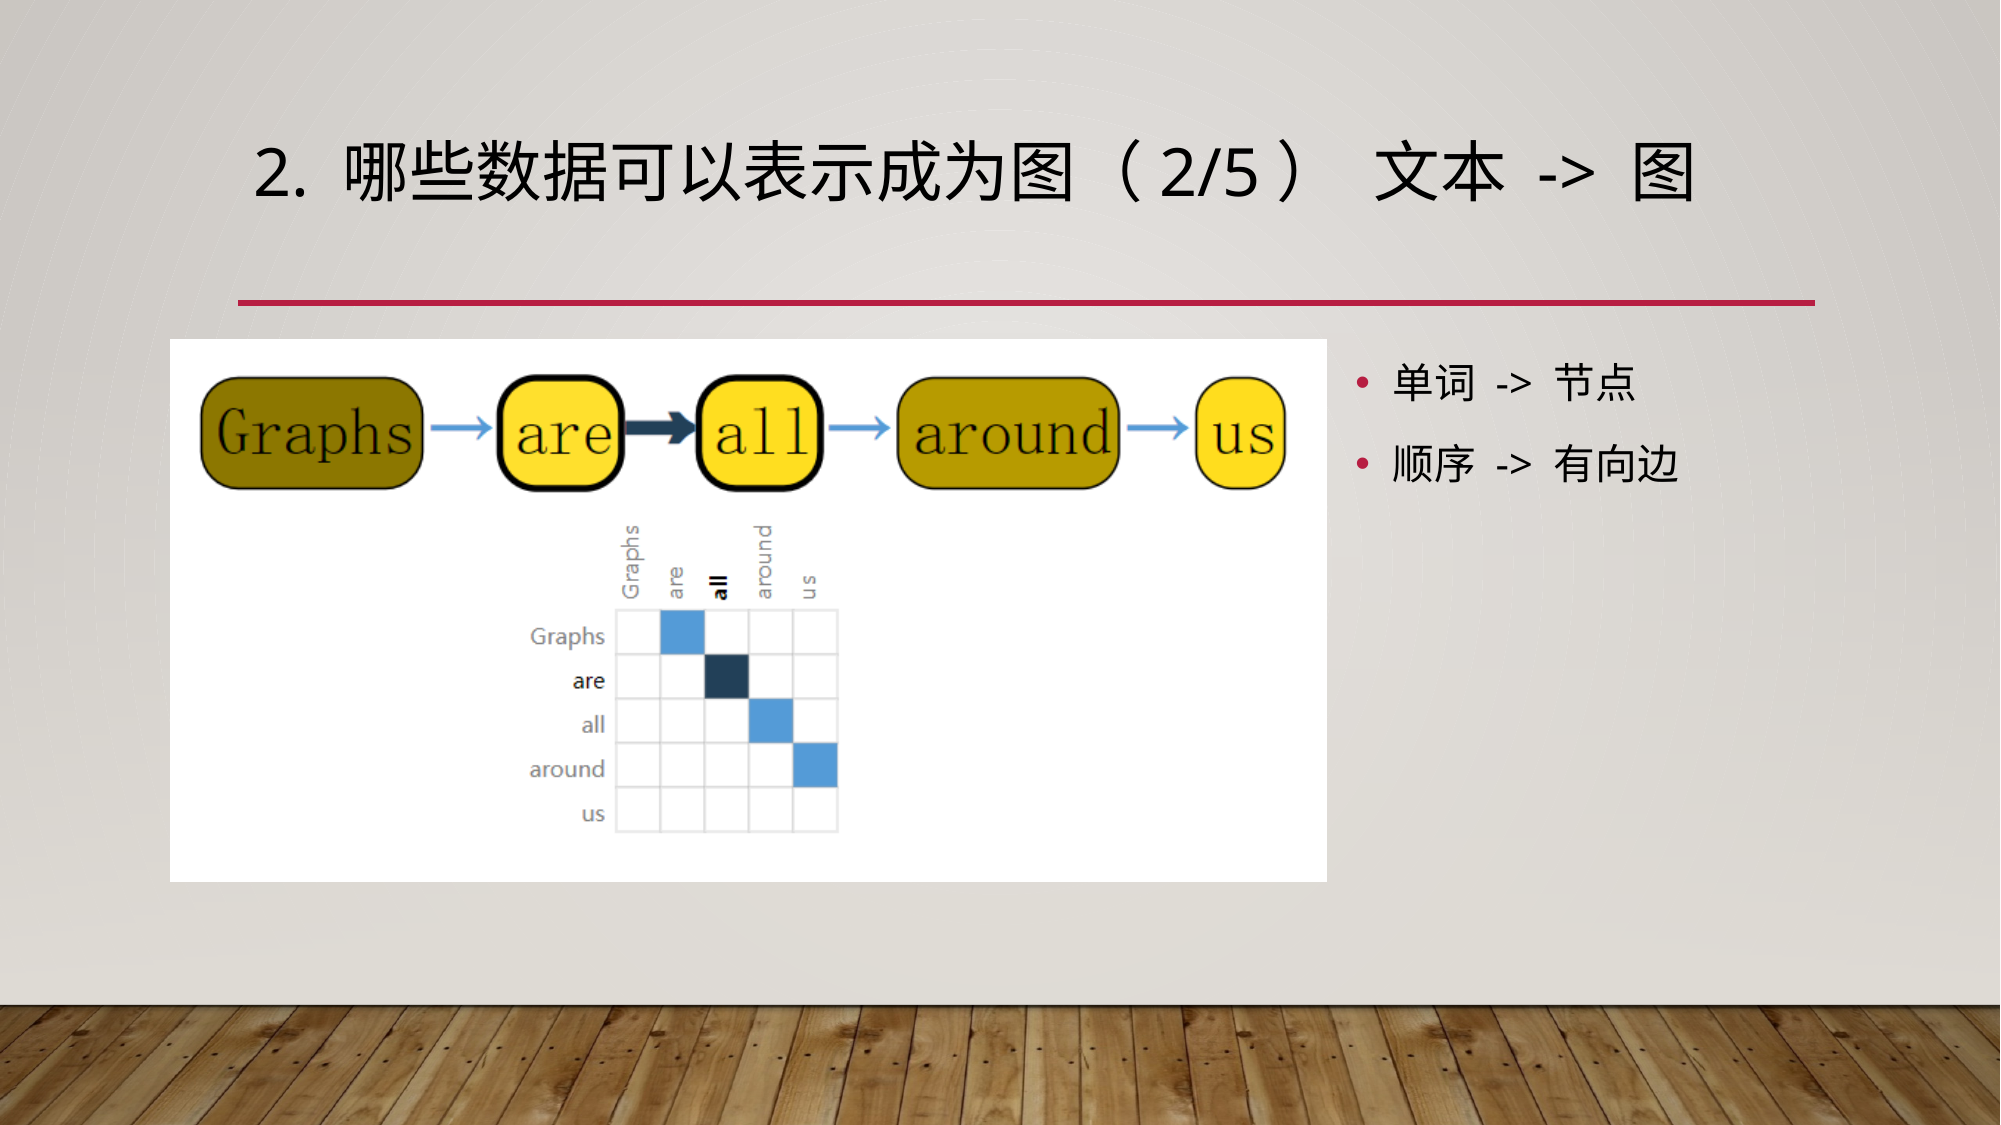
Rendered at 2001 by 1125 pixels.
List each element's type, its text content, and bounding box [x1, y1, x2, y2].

title 2. 哪些数据可以表示成为图（2/5） 文本 -> 图 [238, 130, 1814, 304]
text_box 单词 -> 节点 顺序 -> 有向边 [1340, 339, 2000, 906]
picture [0, 1005, 2000, 1125]
picture [169, 339, 1327, 882]
